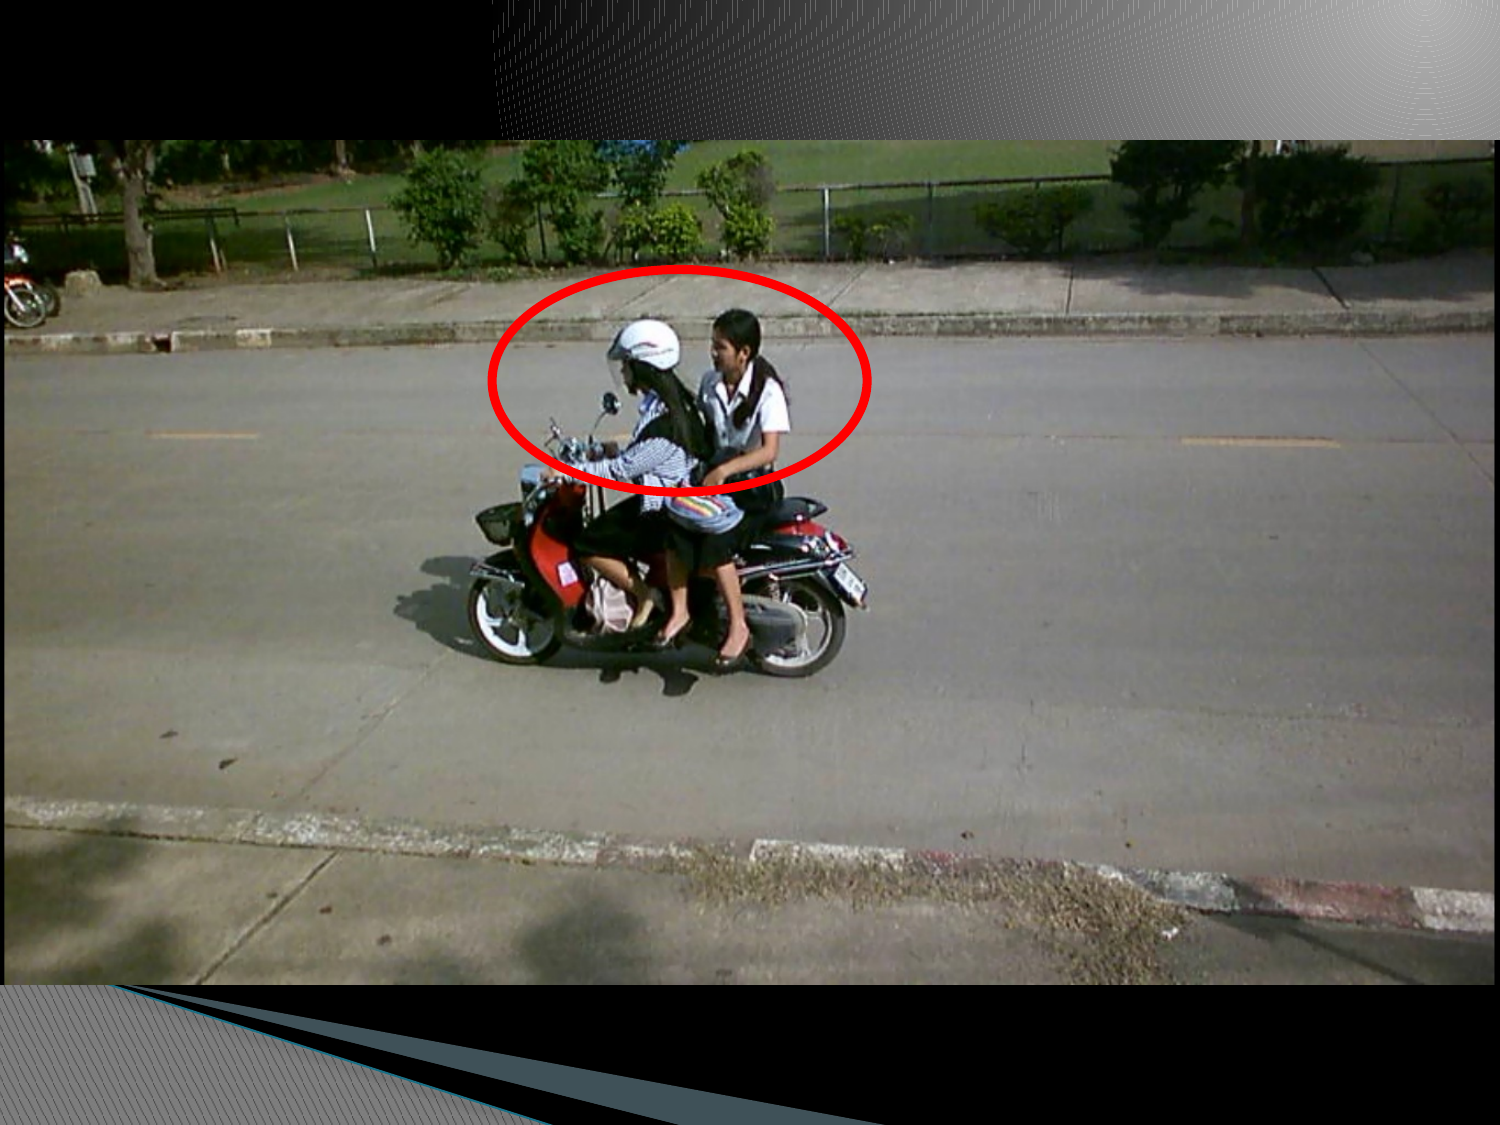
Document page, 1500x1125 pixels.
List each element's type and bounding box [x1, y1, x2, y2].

picture [0, 140, 1500, 1125]
